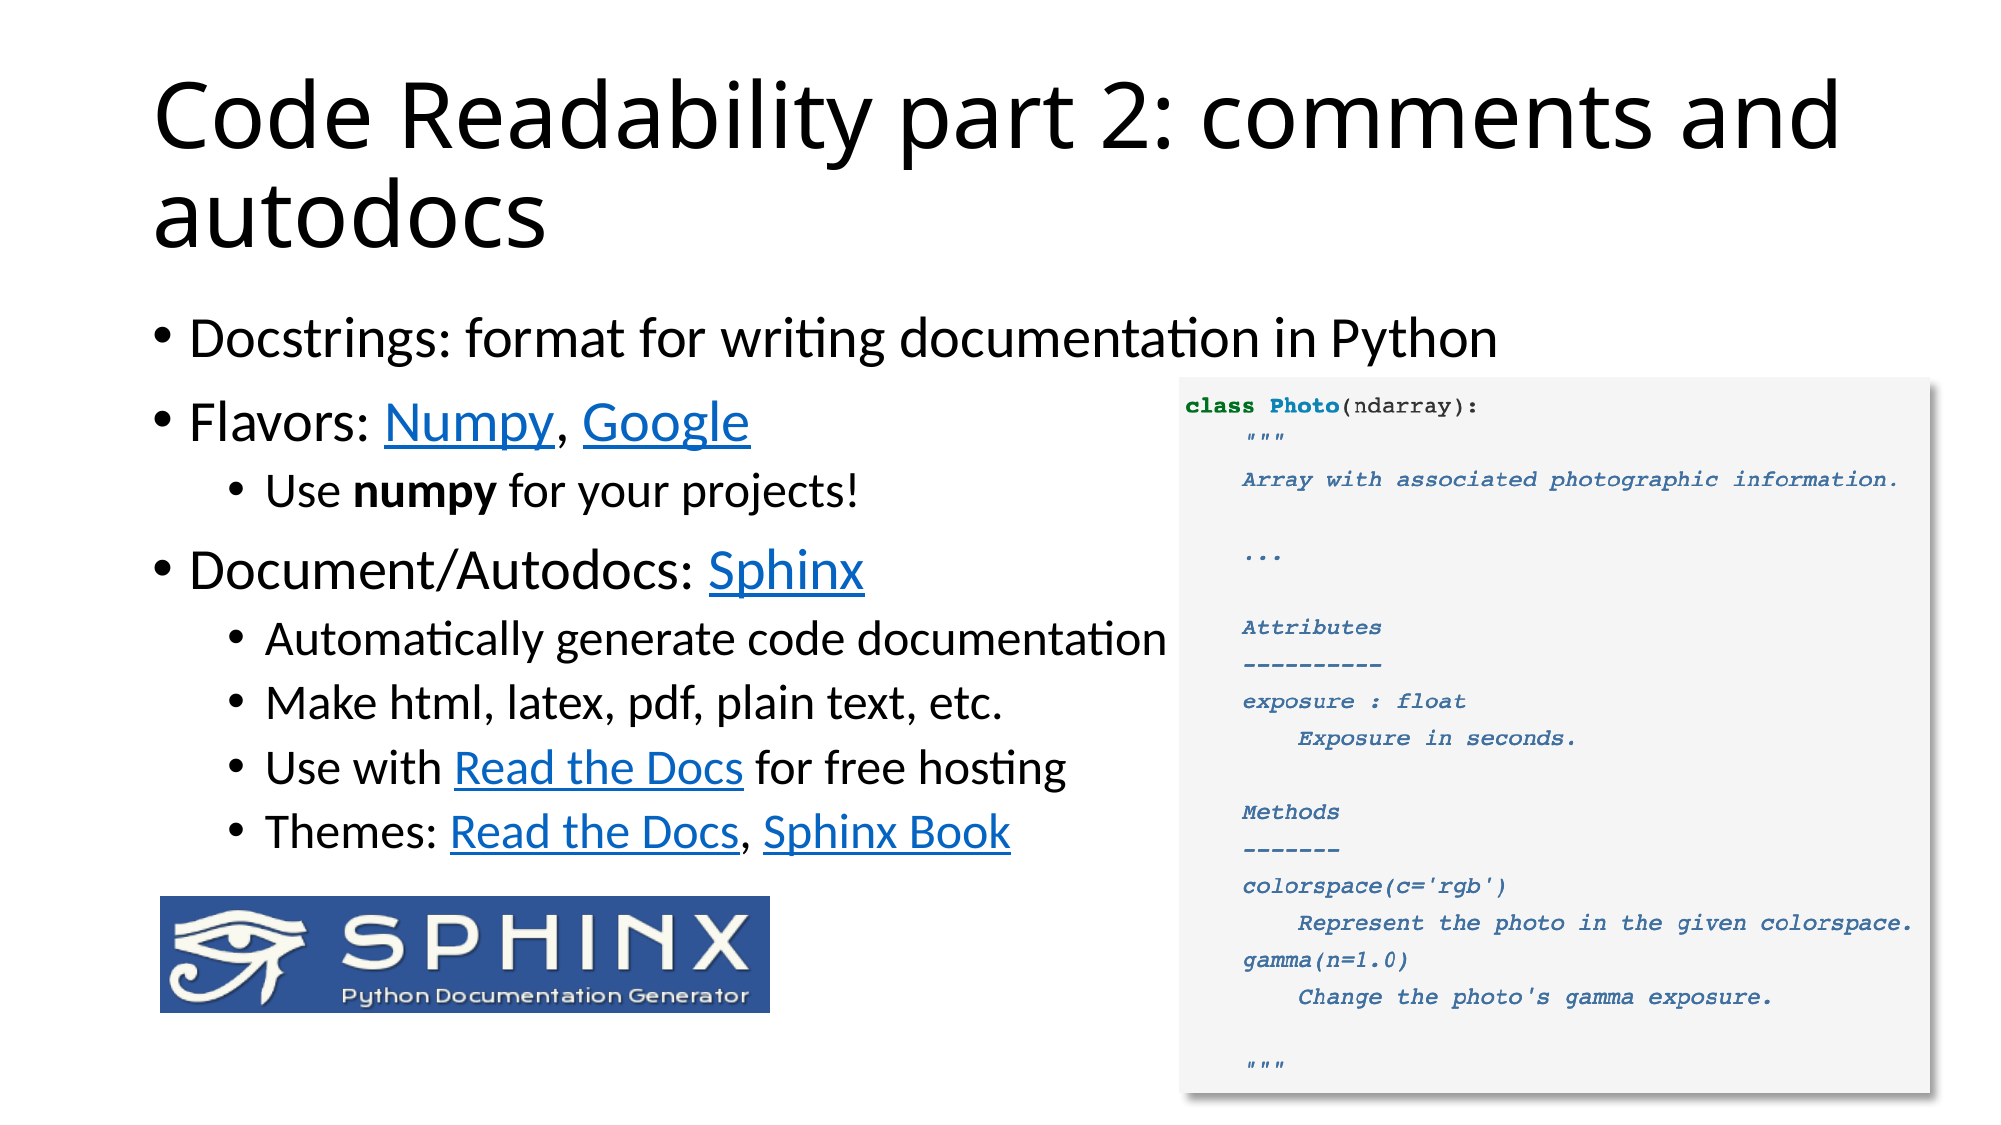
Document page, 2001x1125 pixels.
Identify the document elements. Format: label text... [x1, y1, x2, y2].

picture [1179, 377, 1930, 1093]
title Code Readability part 2: comments and autodocs [137, 59, 1863, 278]
picture [160, 896, 770, 1014]
list Docstrings: format for writing documentation in Python Flavors: Numpy, Google Use numpy for your projects! Document/Autodocs: Sphinx Automatically generate code documentation Make html, latex, pdf, plain text, etc. Use with Read the Docs for free hosting Themes: Read the Docs, Sphinx Book [137, 299, 1863, 1014]
